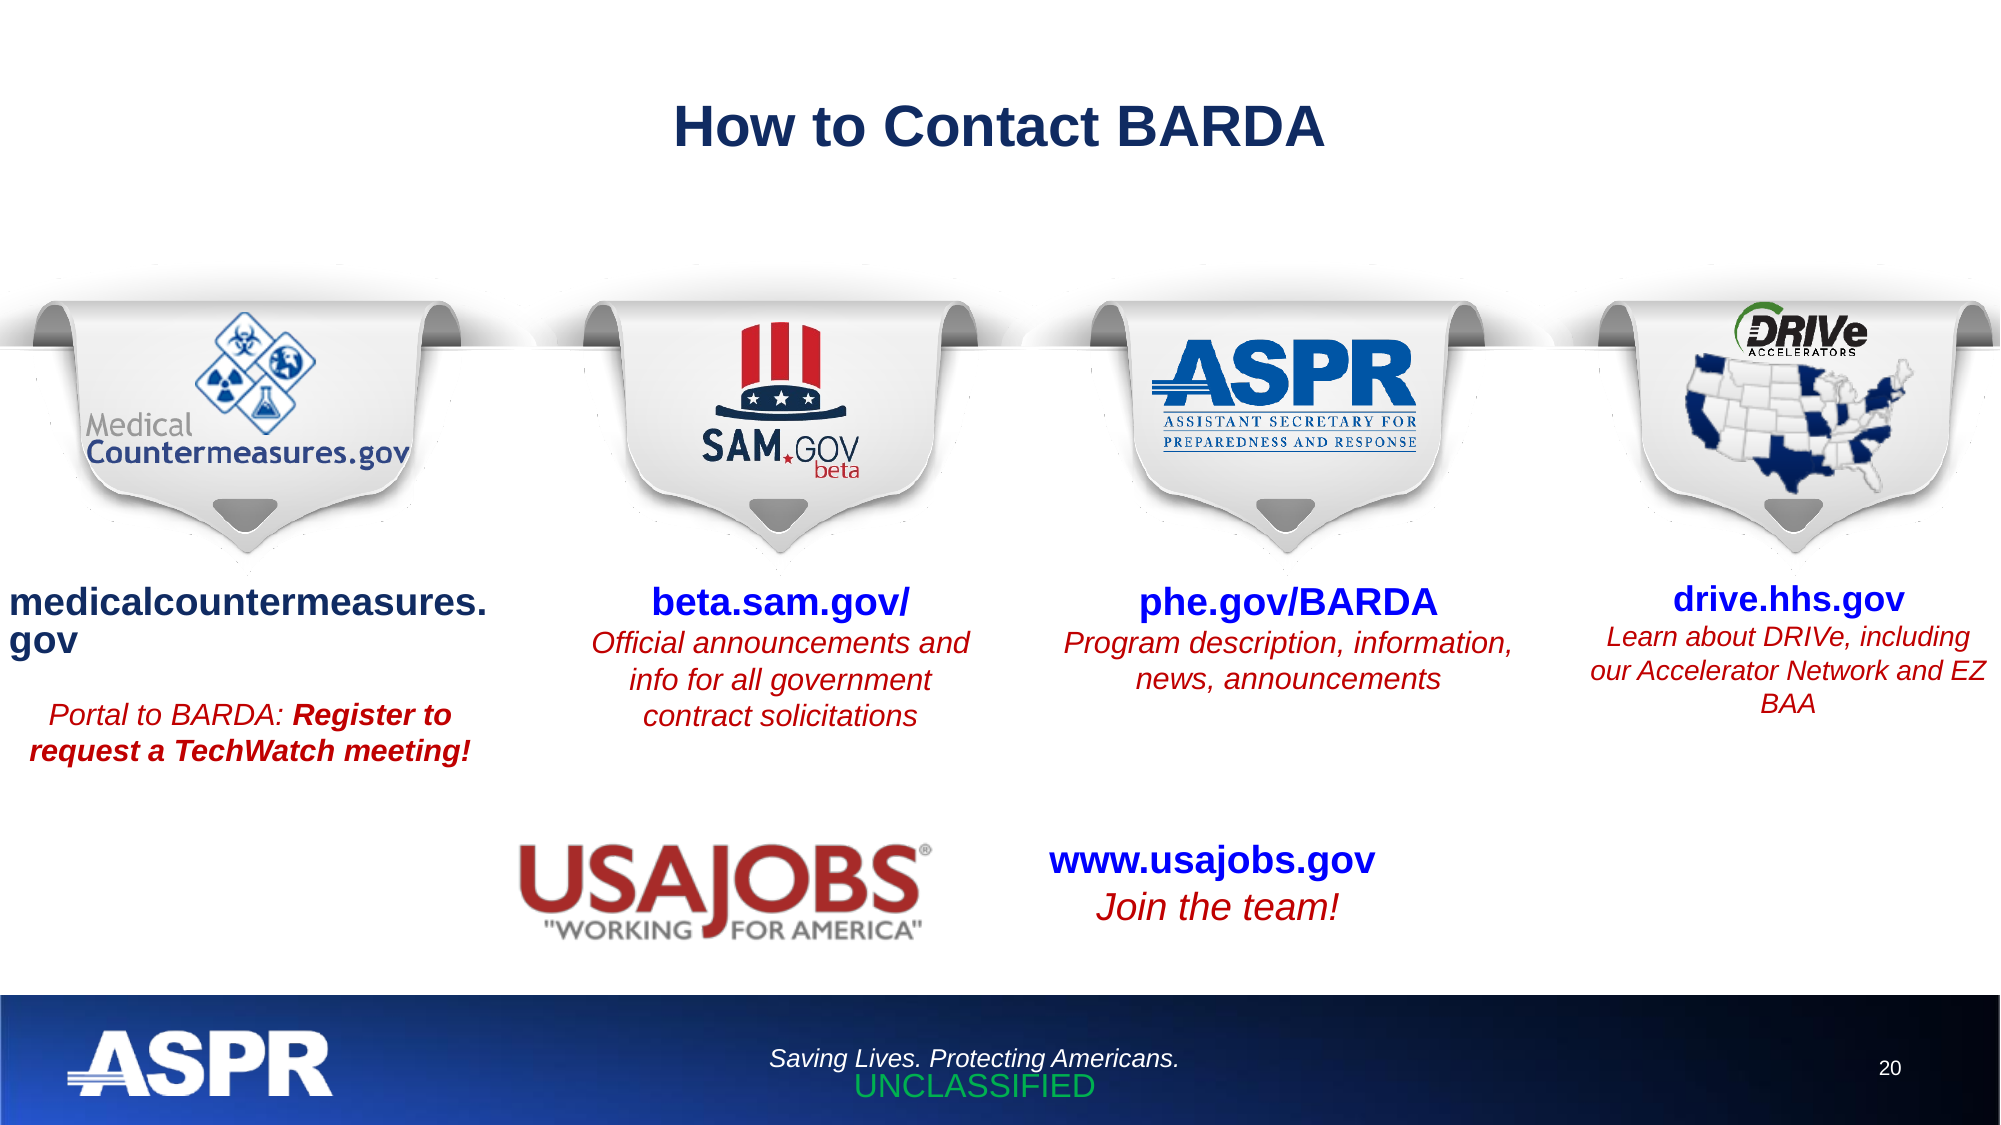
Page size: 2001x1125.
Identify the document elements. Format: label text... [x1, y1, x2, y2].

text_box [995, 251, 1586, 784]
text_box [1588, 251, 2000, 730]
title How to Contact BARDA [99, 29, 1900, 217]
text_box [0, 251, 571, 770]
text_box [514, 825, 1486, 958]
picture [0, 995, 2000, 1125]
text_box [574, 251, 993, 761]
